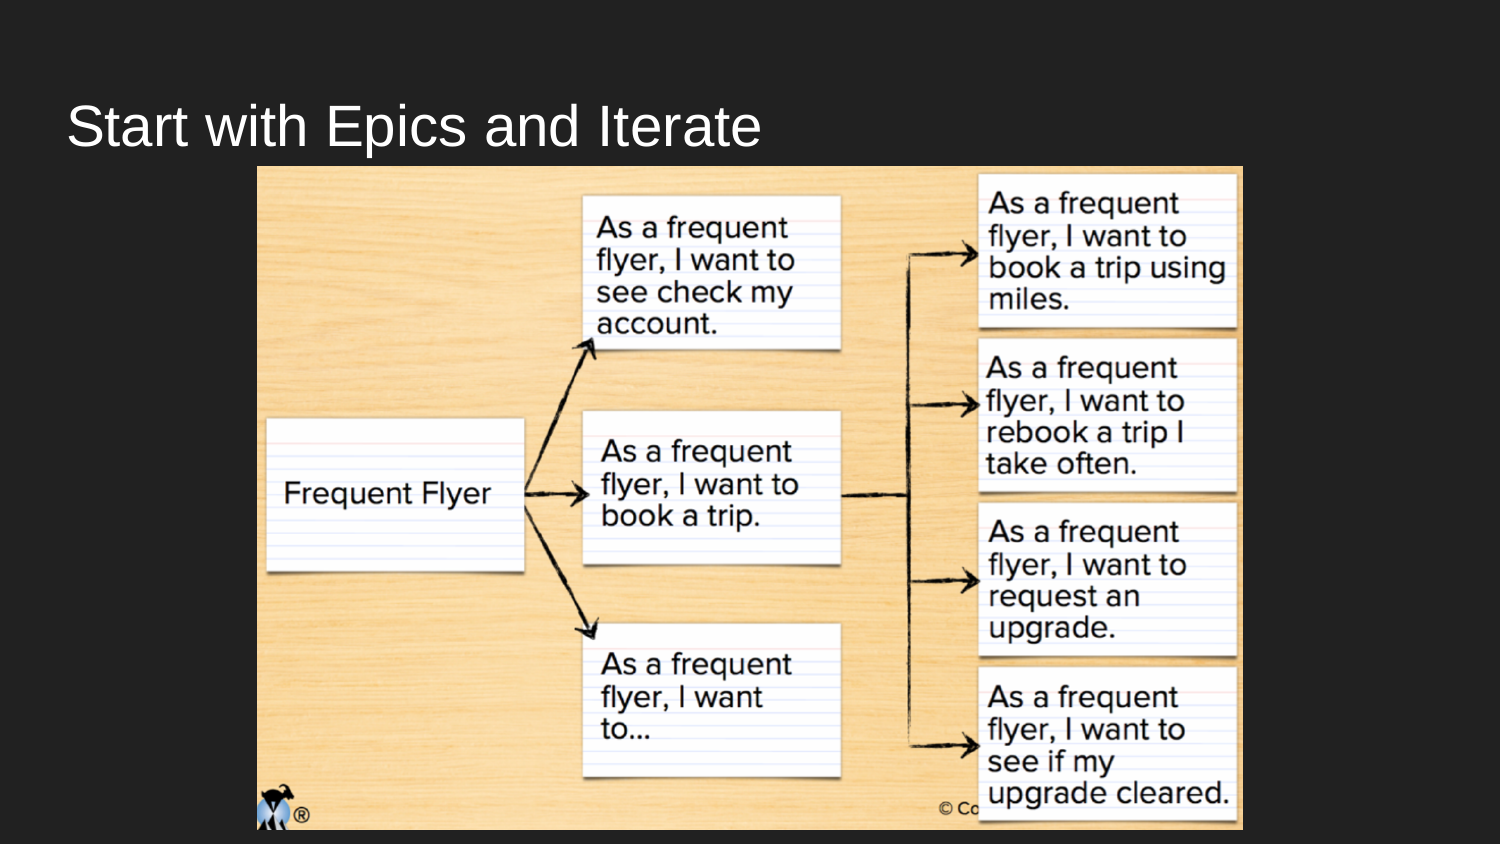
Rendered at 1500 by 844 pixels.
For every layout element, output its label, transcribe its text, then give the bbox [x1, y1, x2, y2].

title Start with Epics and Iterate [51, 72, 1449, 167]
picture [257, 166, 1243, 830]
